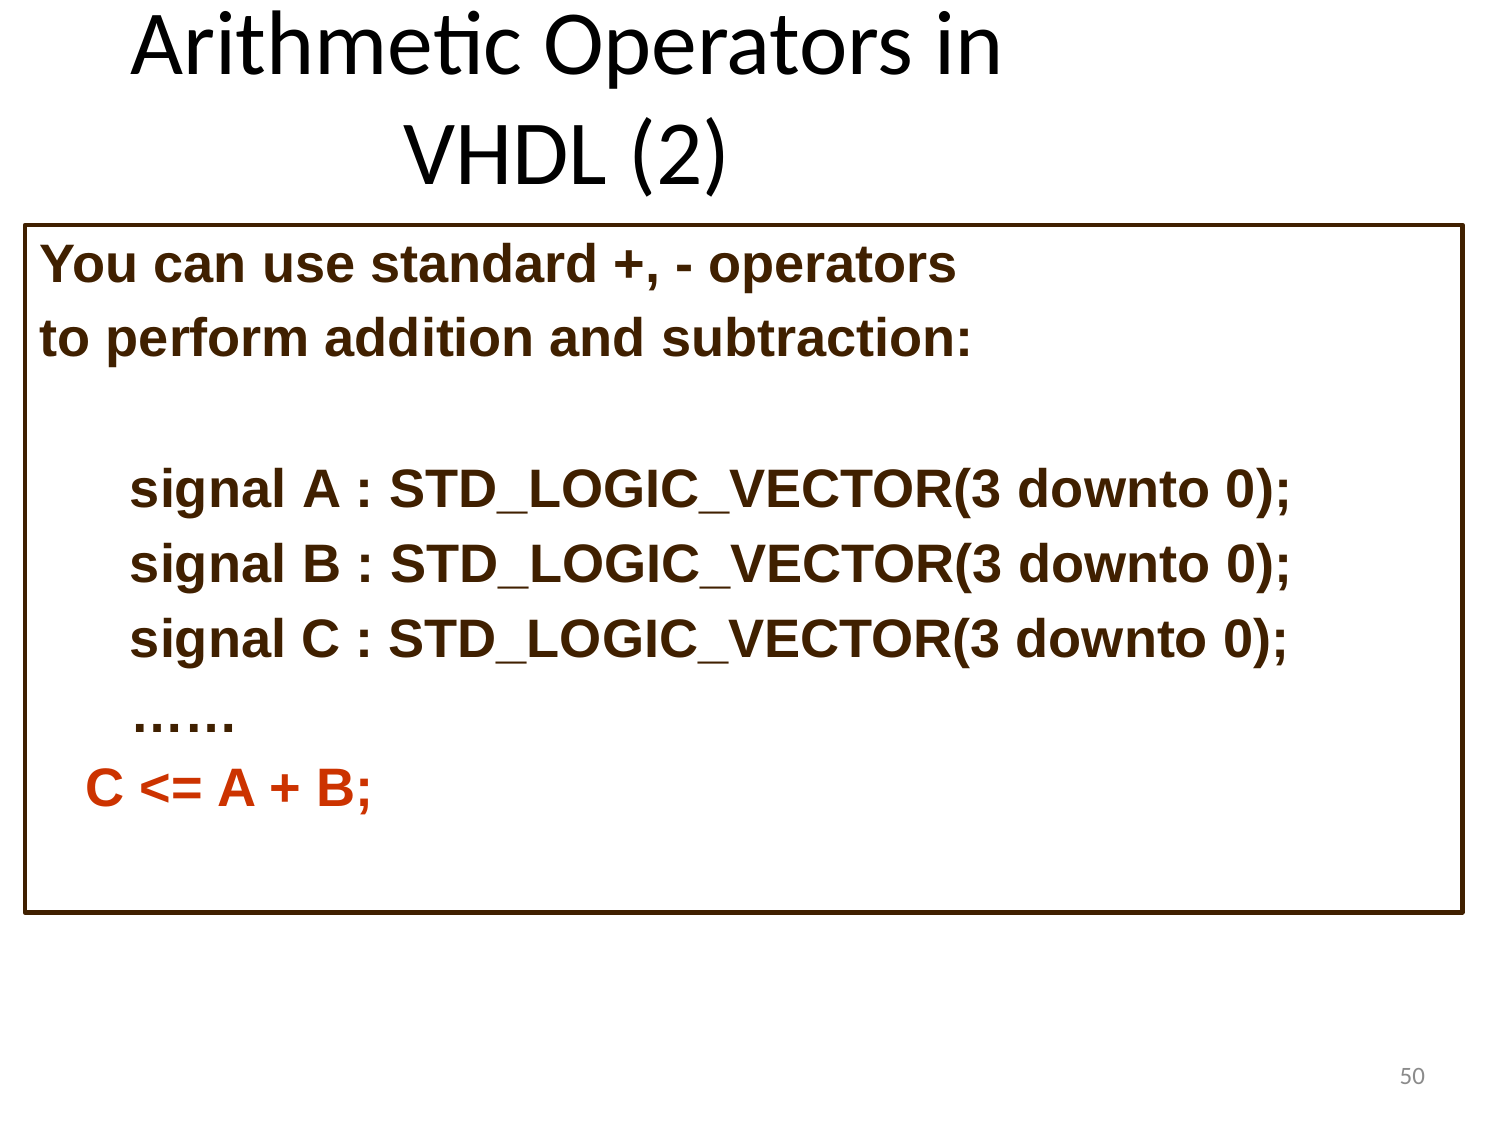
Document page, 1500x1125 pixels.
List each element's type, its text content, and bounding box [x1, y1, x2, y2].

text_box [24, 224, 1074, 913]
text_box [1310, 224, 1463, 913]
text_box You can use standard +, - operators to perform addition and subtraction: signal A : STD_LOGIC_VECTOR(3 downto 0); signal B : STD_LOGIC_VECTOR(3 downto 0); signal C : STD_LOGIC_VECTOR(3 downto 0); …… C <= A + B; [37, 216, 1310, 818]
title Arithmetic Operators in VHDL (2) [75, 0, 1057, 203]
slide_number 50 [1074, 746, 1425, 1125]
